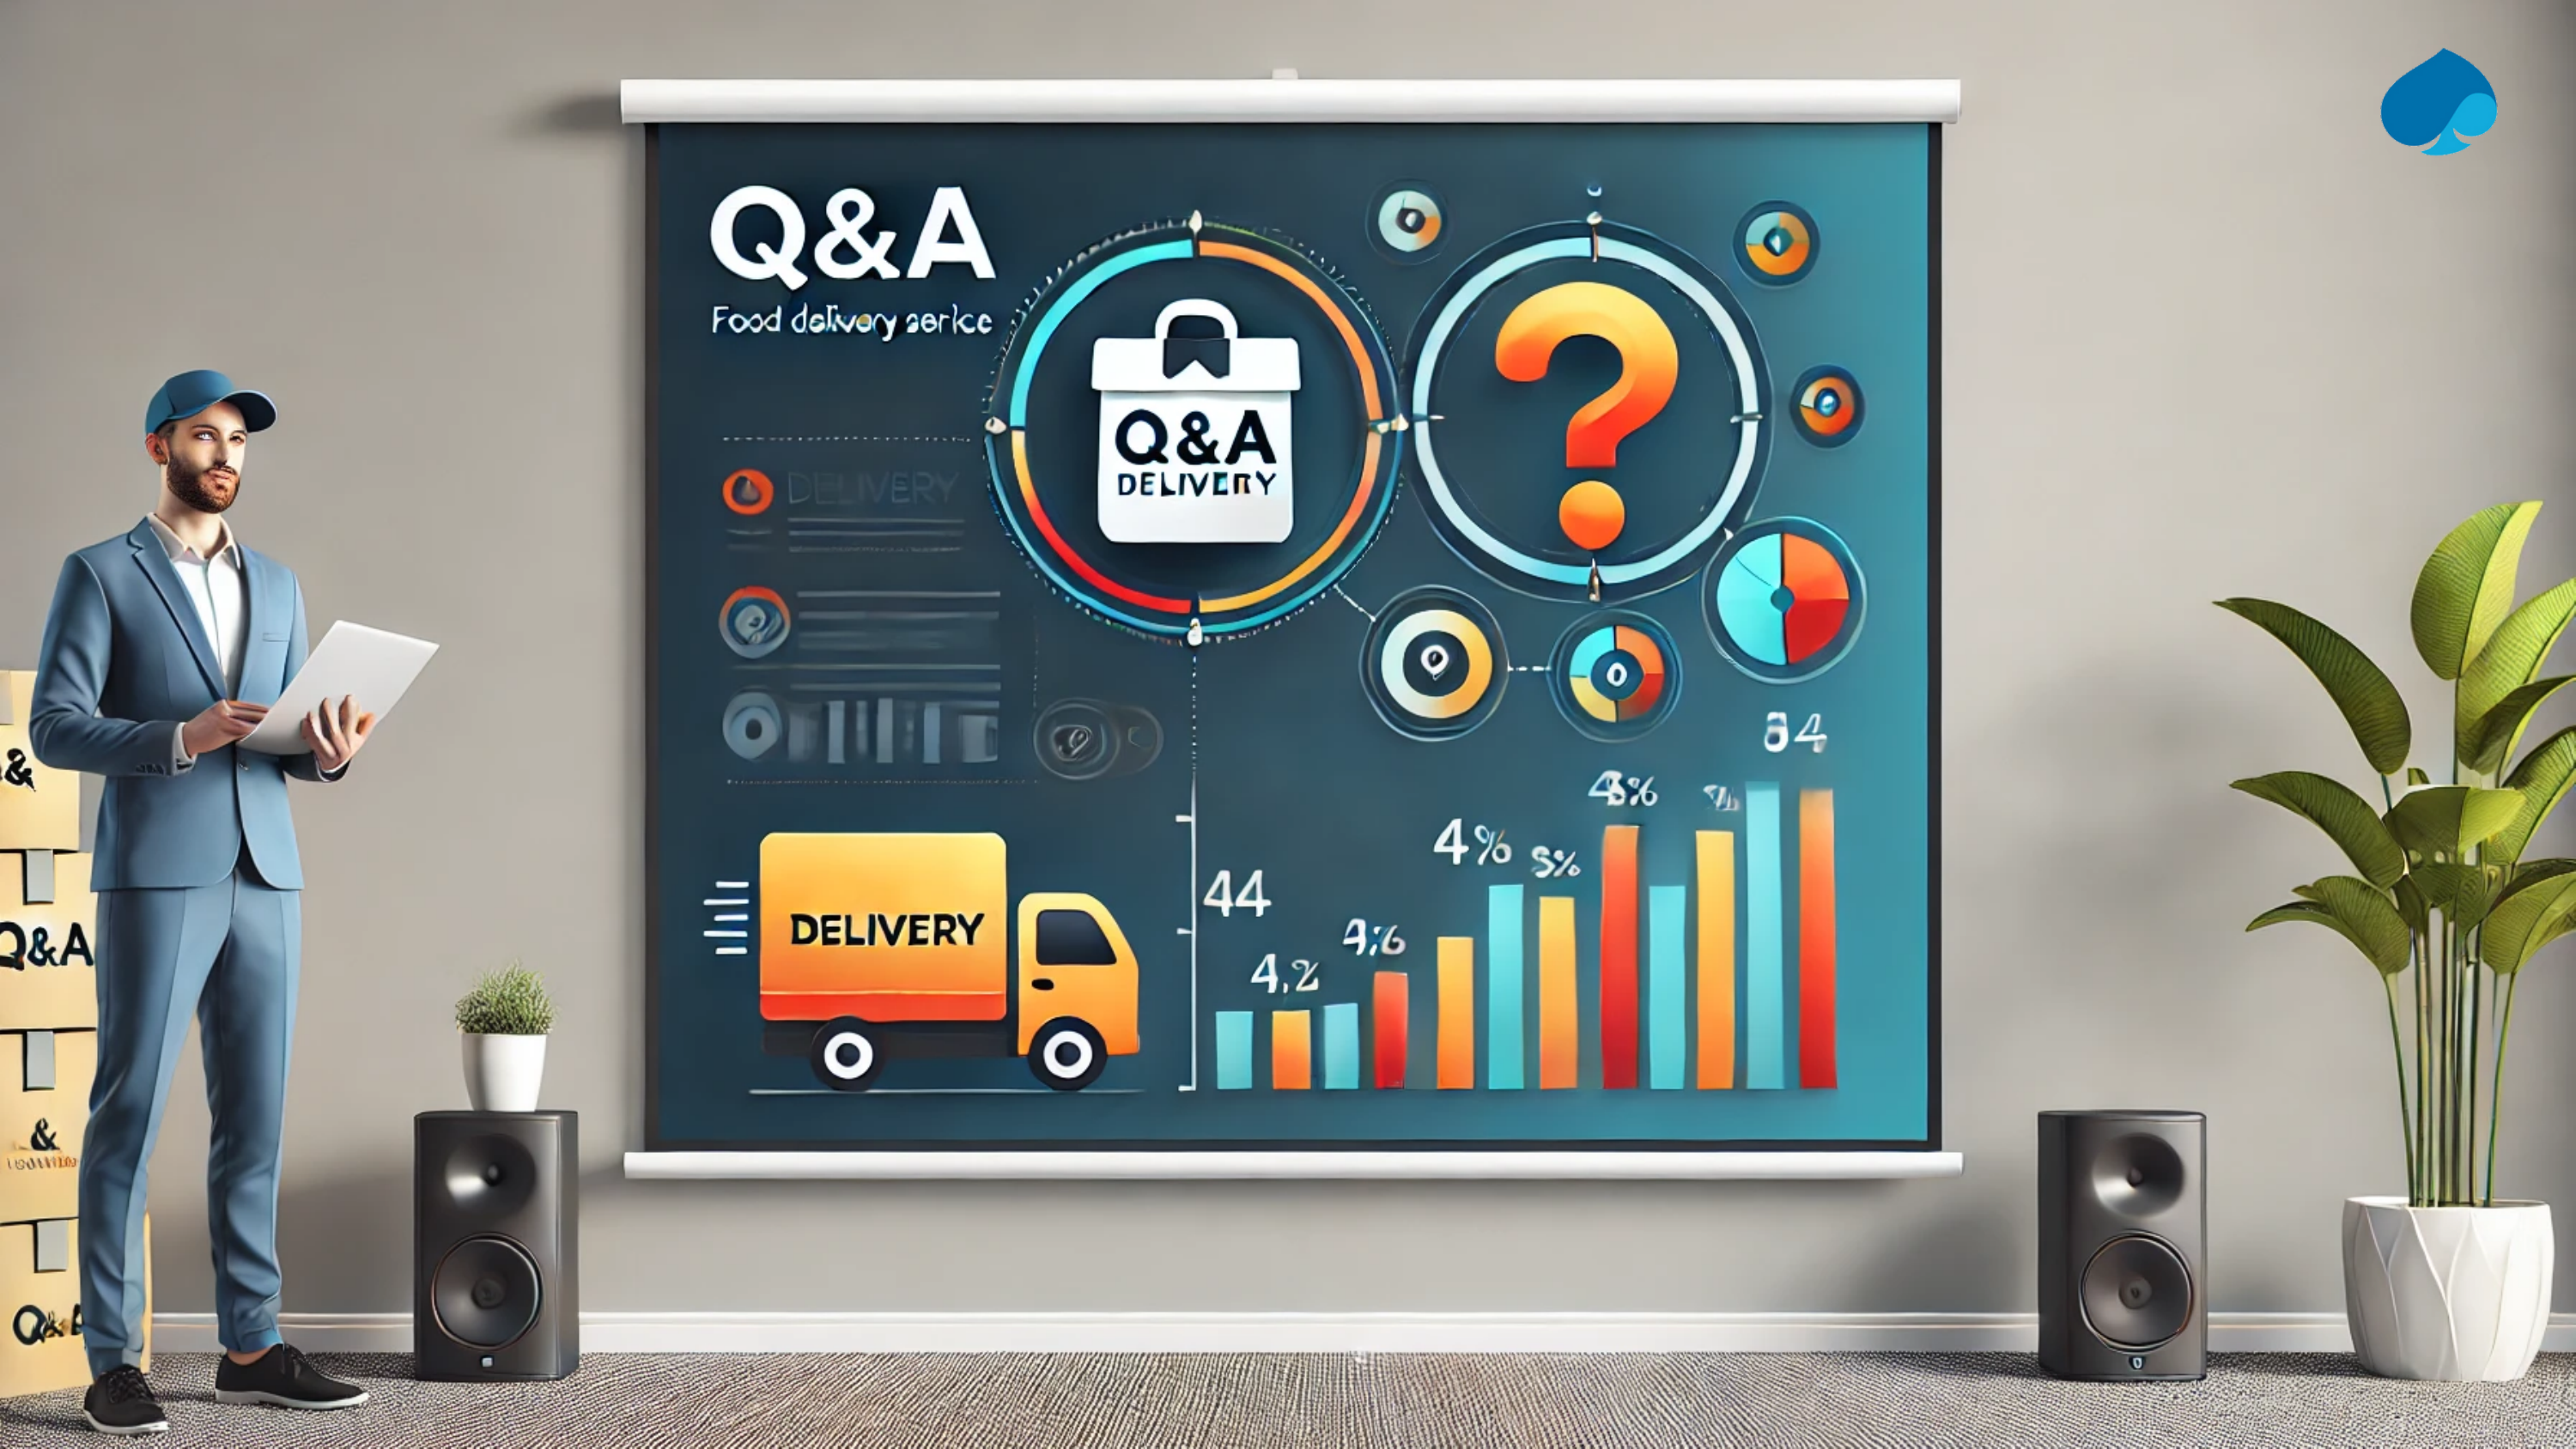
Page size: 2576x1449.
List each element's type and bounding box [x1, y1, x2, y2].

text_box [2372, 34, 2506, 169]
text_box [0, 0, 2576, 1449]
